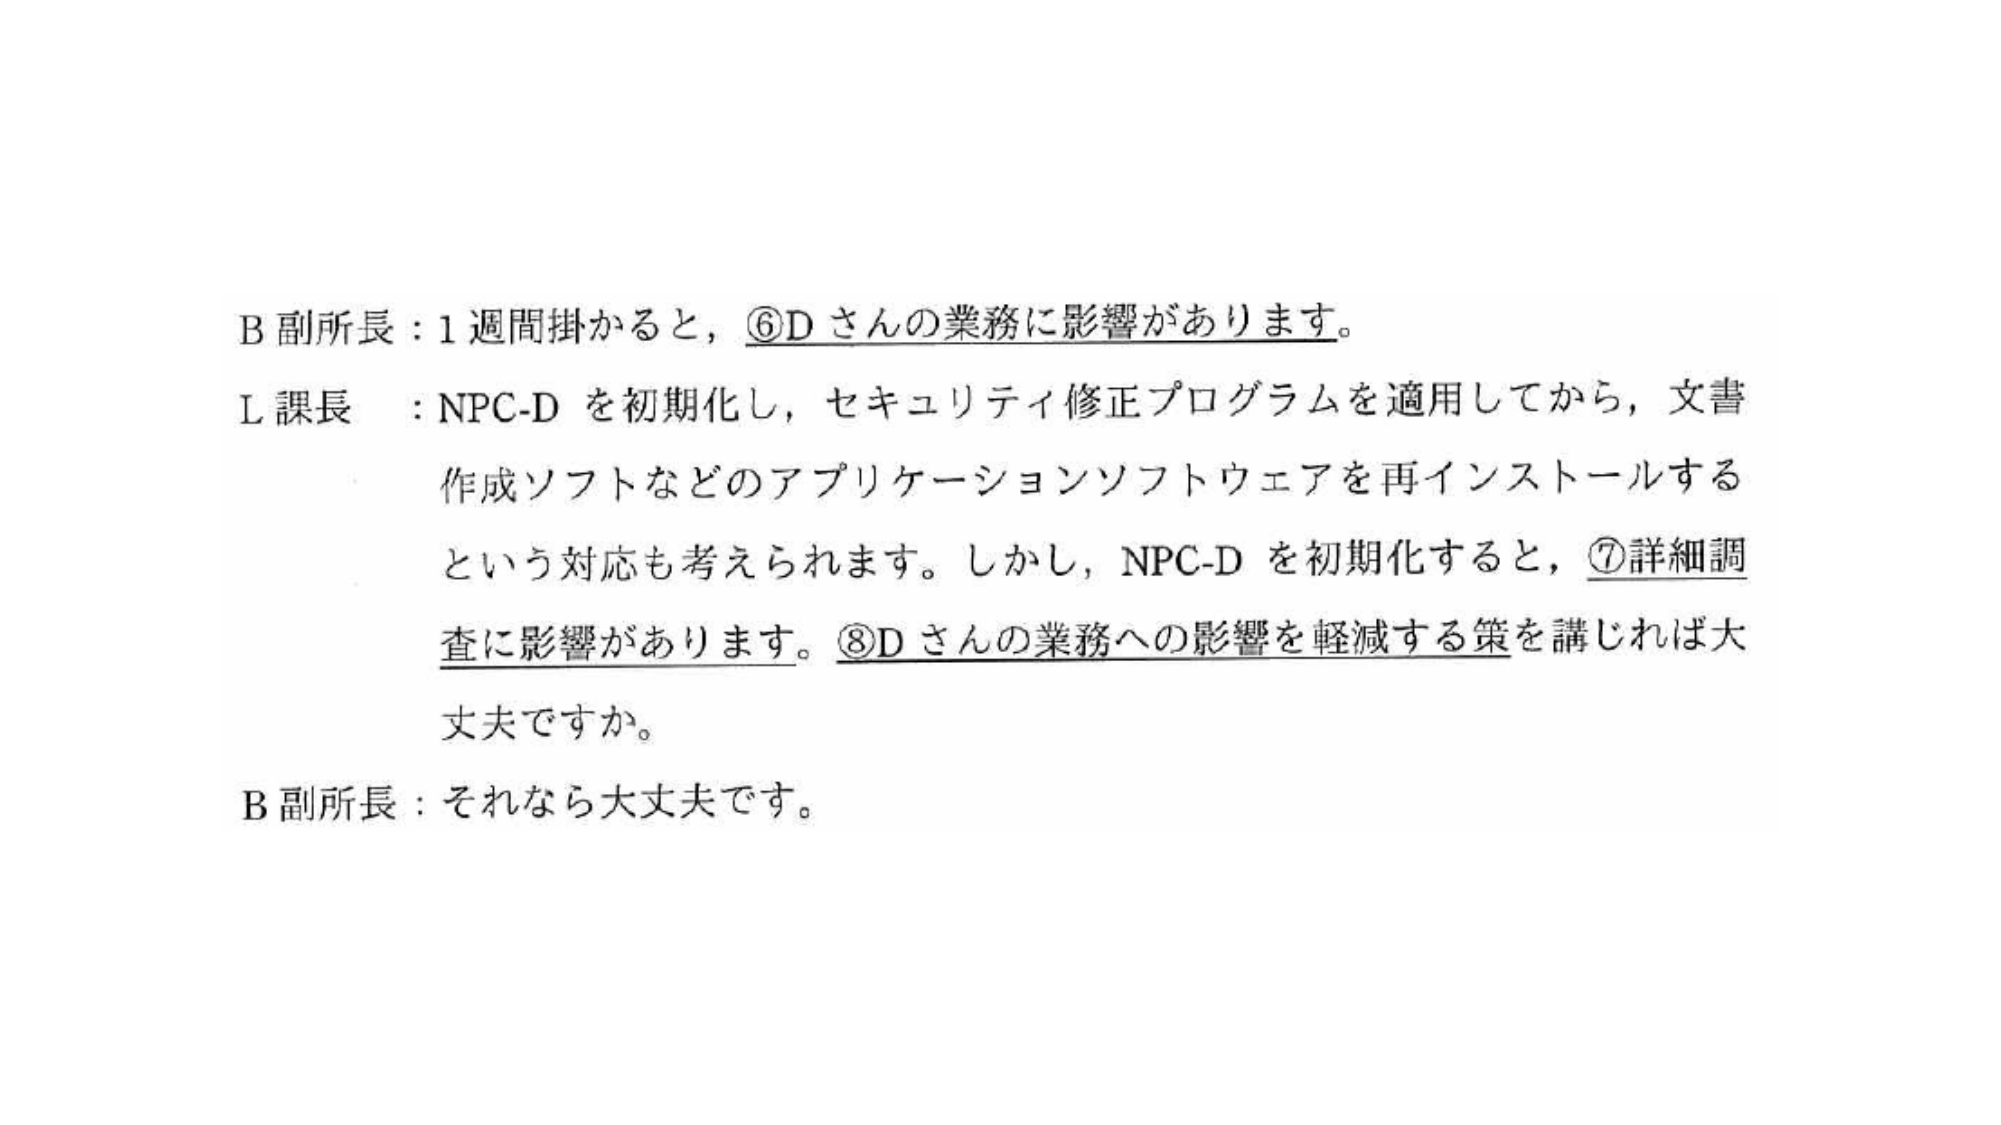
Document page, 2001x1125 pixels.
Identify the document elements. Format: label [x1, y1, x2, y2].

picture [220, 294, 1780, 831]
